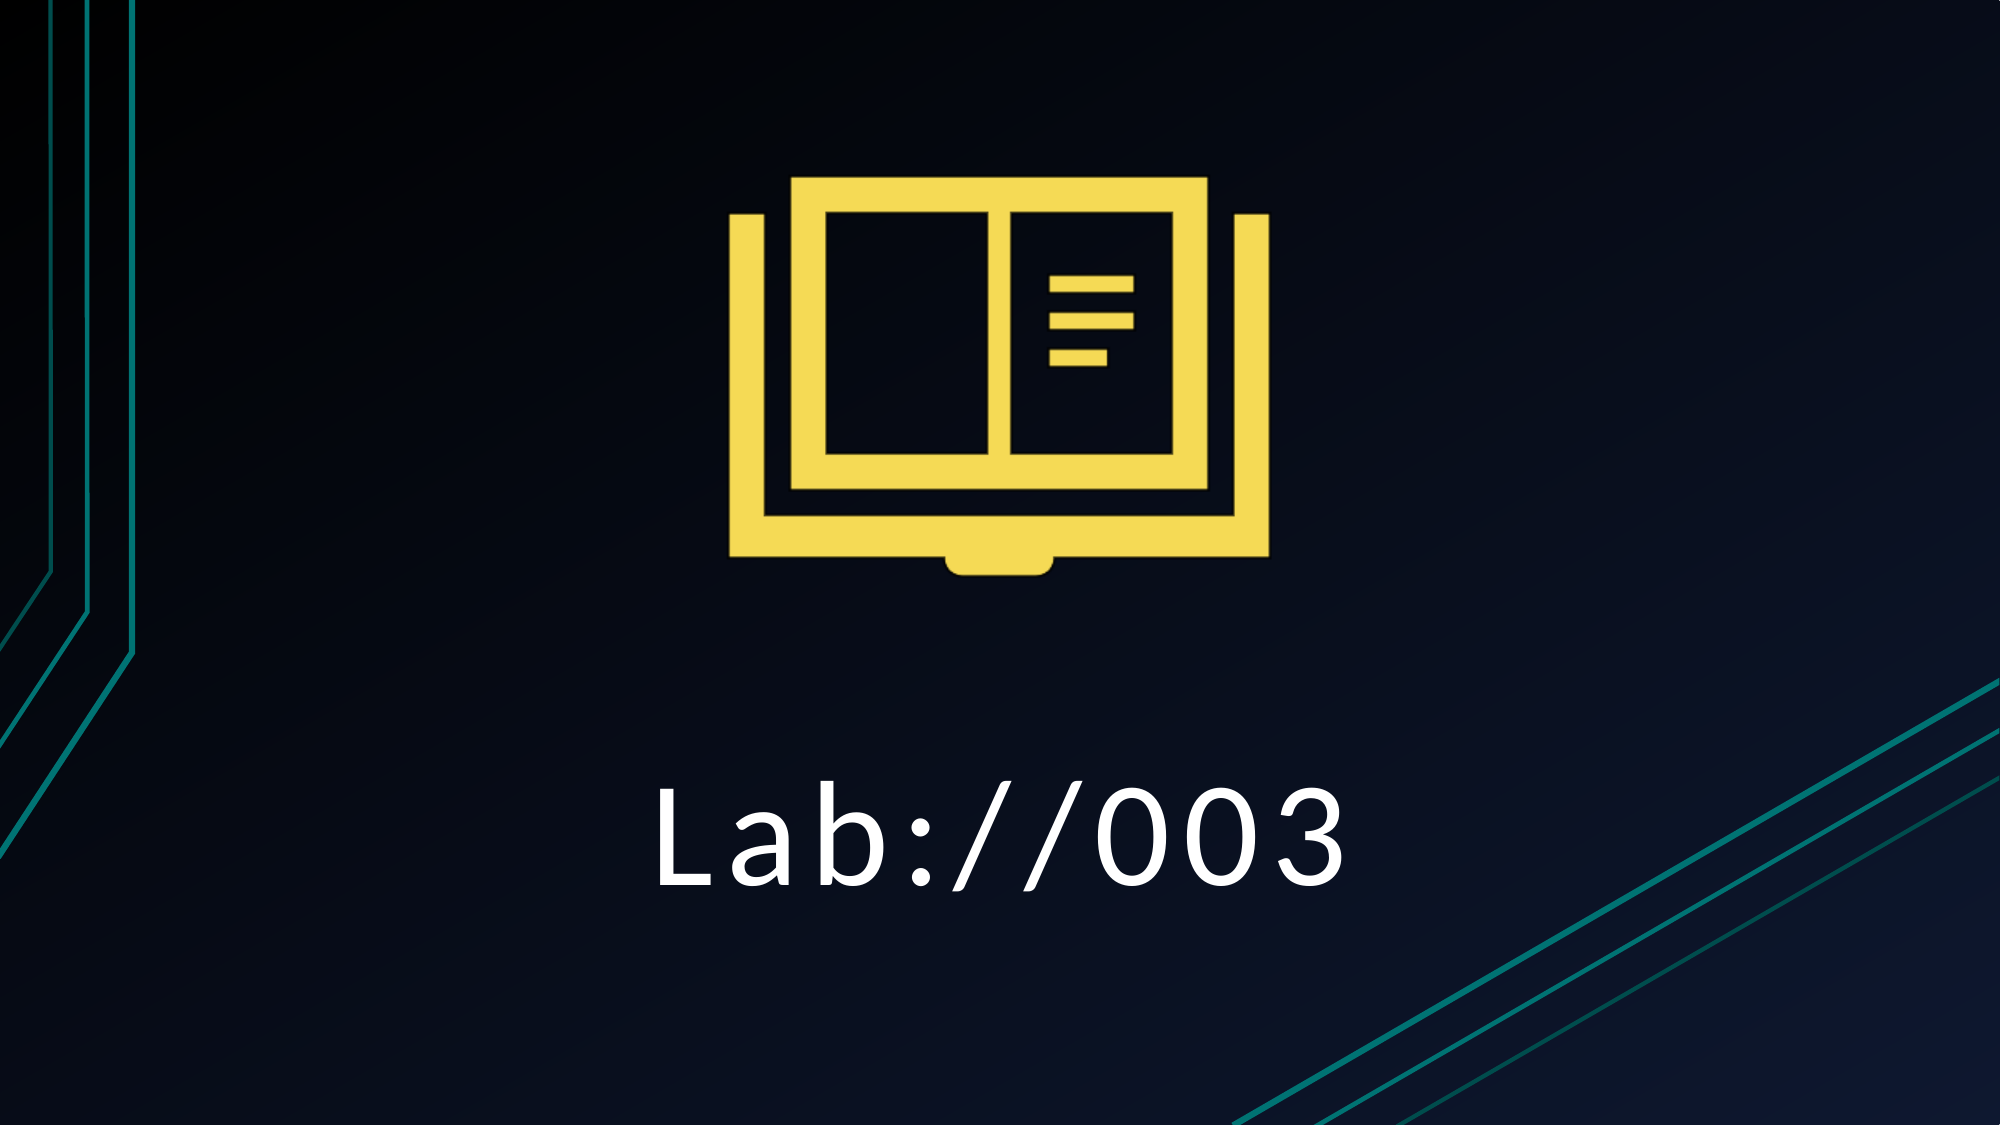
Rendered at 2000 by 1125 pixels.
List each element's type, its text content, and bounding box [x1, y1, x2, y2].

picture [704, 77, 1296, 670]
text_box Lab://003 [273, 727, 1727, 923]
